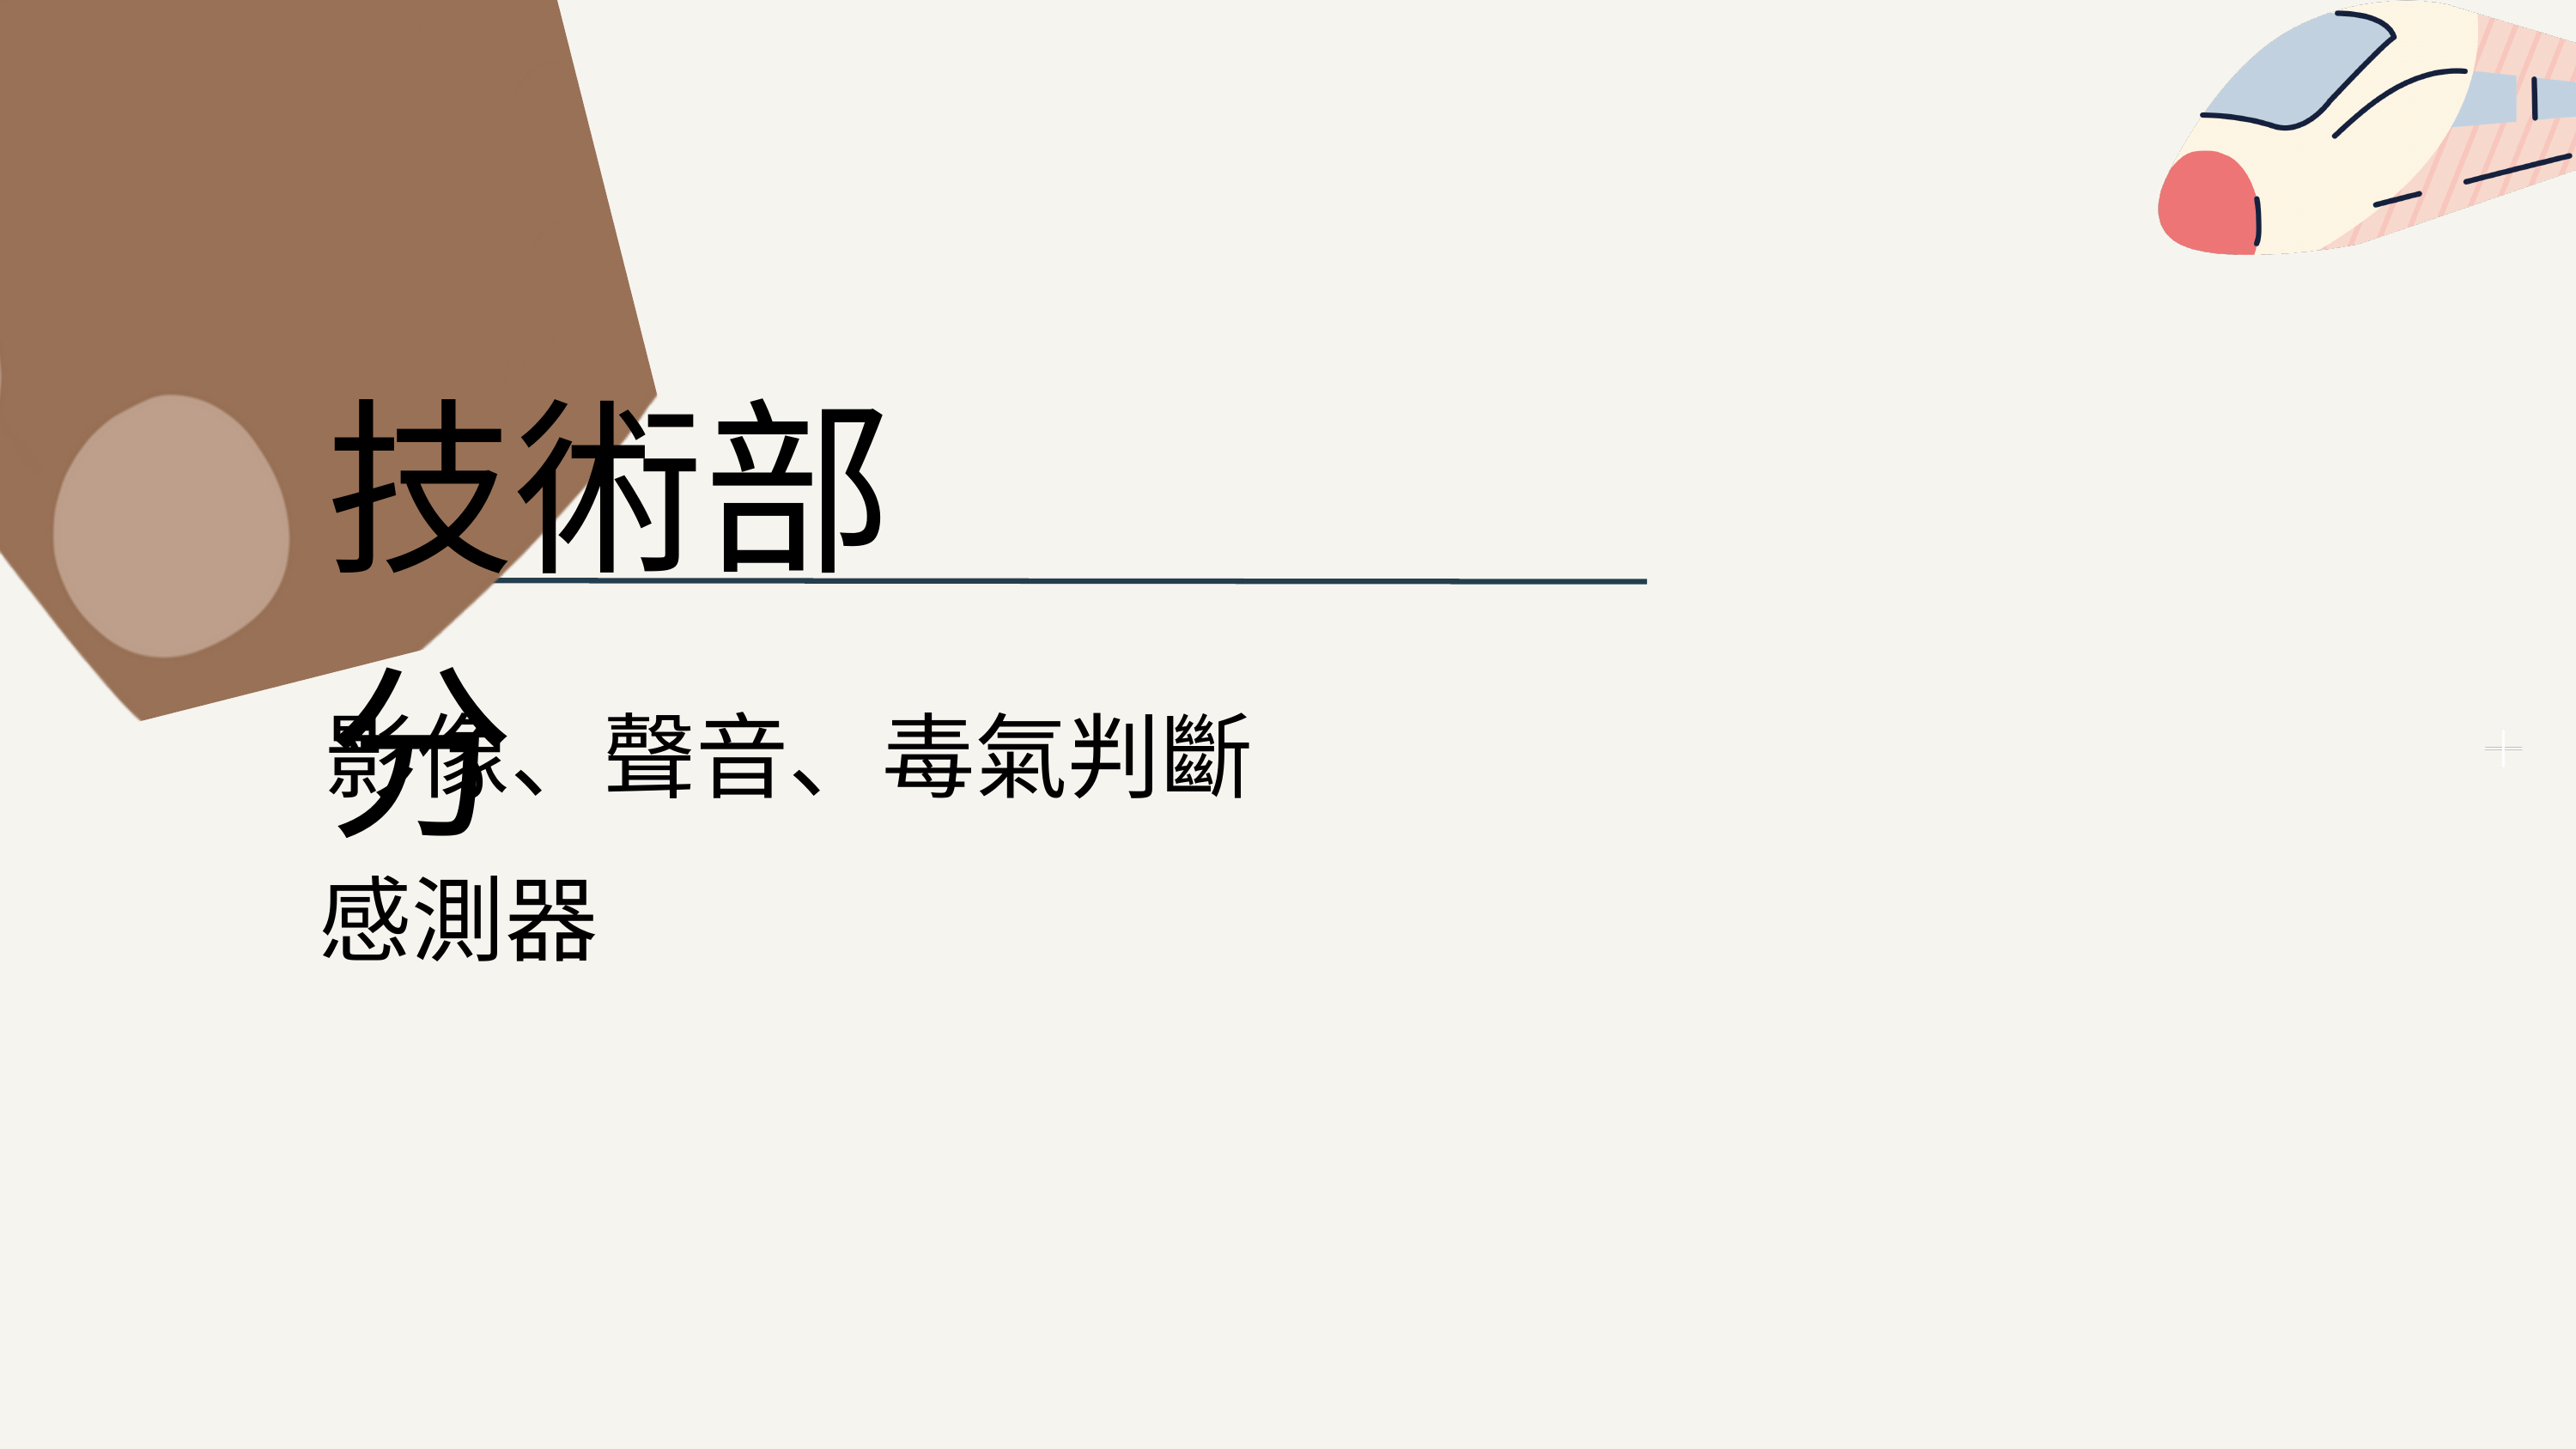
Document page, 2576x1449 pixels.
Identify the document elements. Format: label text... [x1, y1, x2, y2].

text_box 感測器 [191, 842, 726, 973]
text_box [2484, 729, 2523, 768]
text_box 技術部分 [325, 810, 1082, 861]
text_box 影像、聲音、毒氣判斷 [324, 679, 1374, 810]
text_box [0, 0, 641, 757]
text_box [2142, 0, 2576, 255]
text_box 技術部分 [325, 330, 1082, 679]
